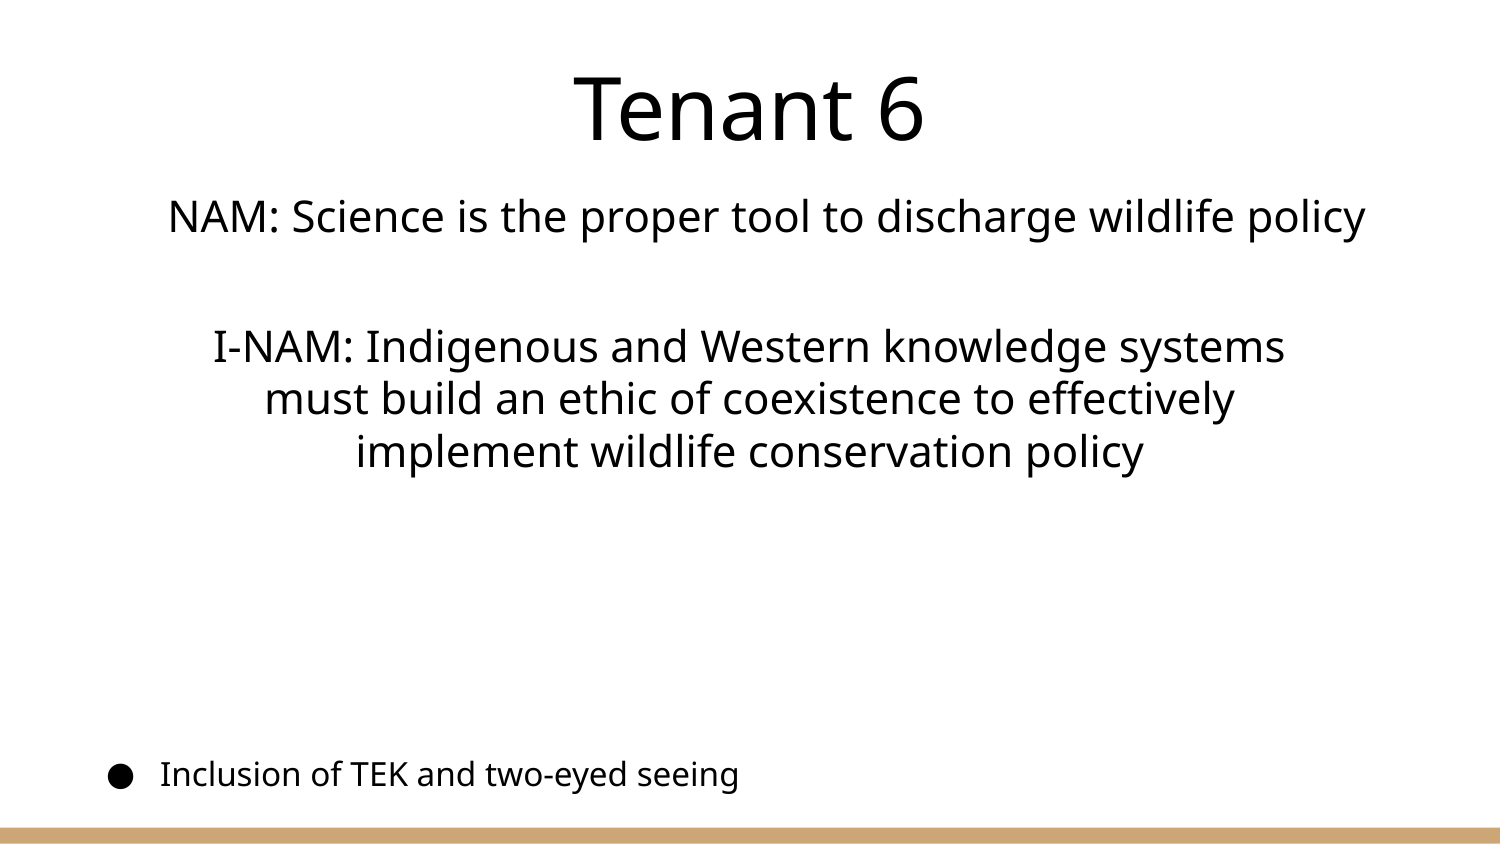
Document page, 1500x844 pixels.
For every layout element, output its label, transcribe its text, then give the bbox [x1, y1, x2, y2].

text_box I-NAM: Indigenous and Western knowledge systems must build an ethic of coexistence to effectively implement wildlife conservation policy [160, 303, 1340, 492]
text_box Inclusion of TEK and two-eyed seeing [70, 731, 1430, 808]
text_box NAM: Science is the proper tool to discharge wildlife policy [149, 173, 1385, 256]
title Tenant 6 [51, 36, 1449, 174]
